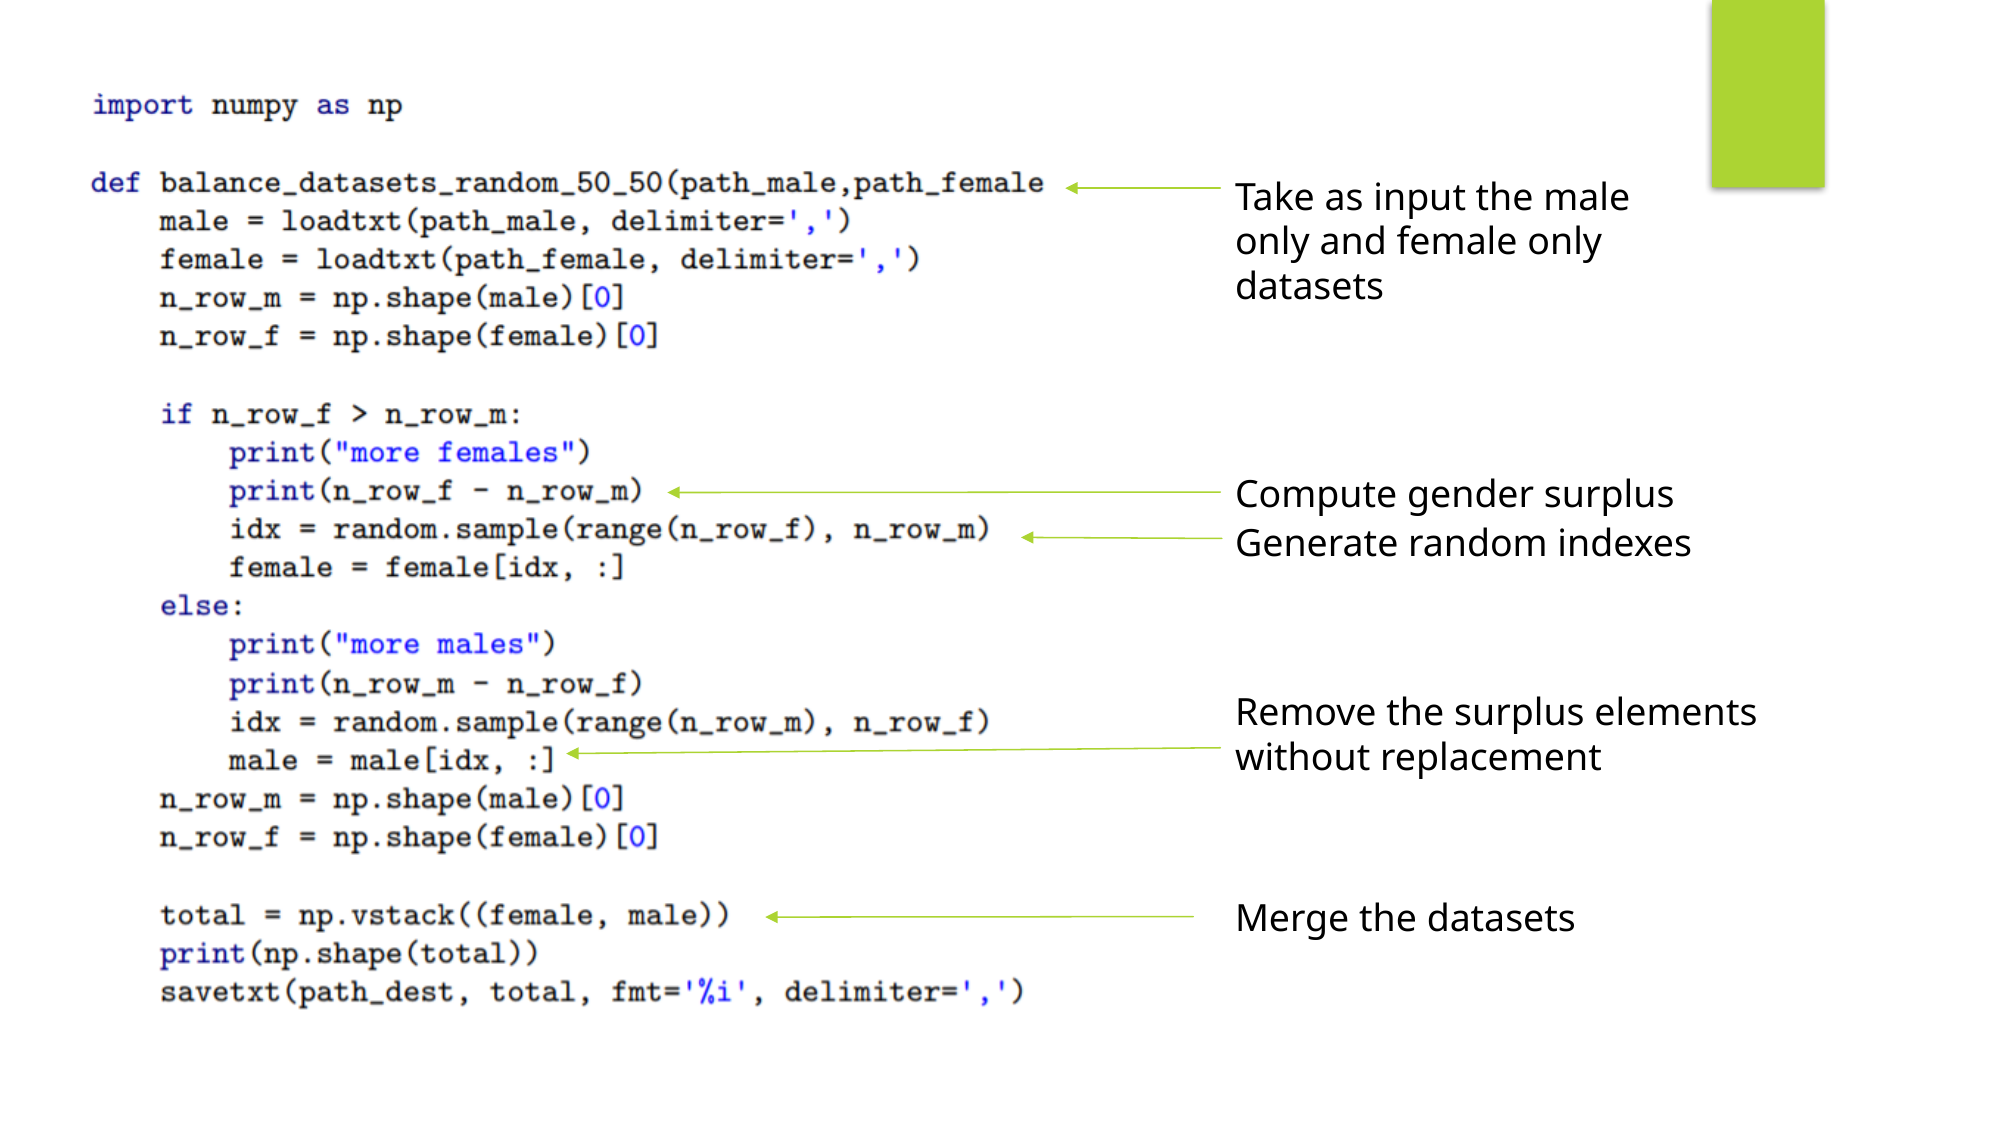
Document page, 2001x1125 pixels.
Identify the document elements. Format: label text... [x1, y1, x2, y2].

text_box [565, 747, 1221, 754]
text_box Generate random indexes [1220, 522, 1930, 571]
text_box Compute gender surplus [1220, 462, 1930, 522]
text_box Take as input the male only and female only datasets [1220, 165, 1707, 315]
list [82, 86, 1050, 1039]
text_box Remove the surplus elements without replacement [1220, 680, 2000, 785]
text_box Merge the datasets [1220, 886, 1707, 947]
